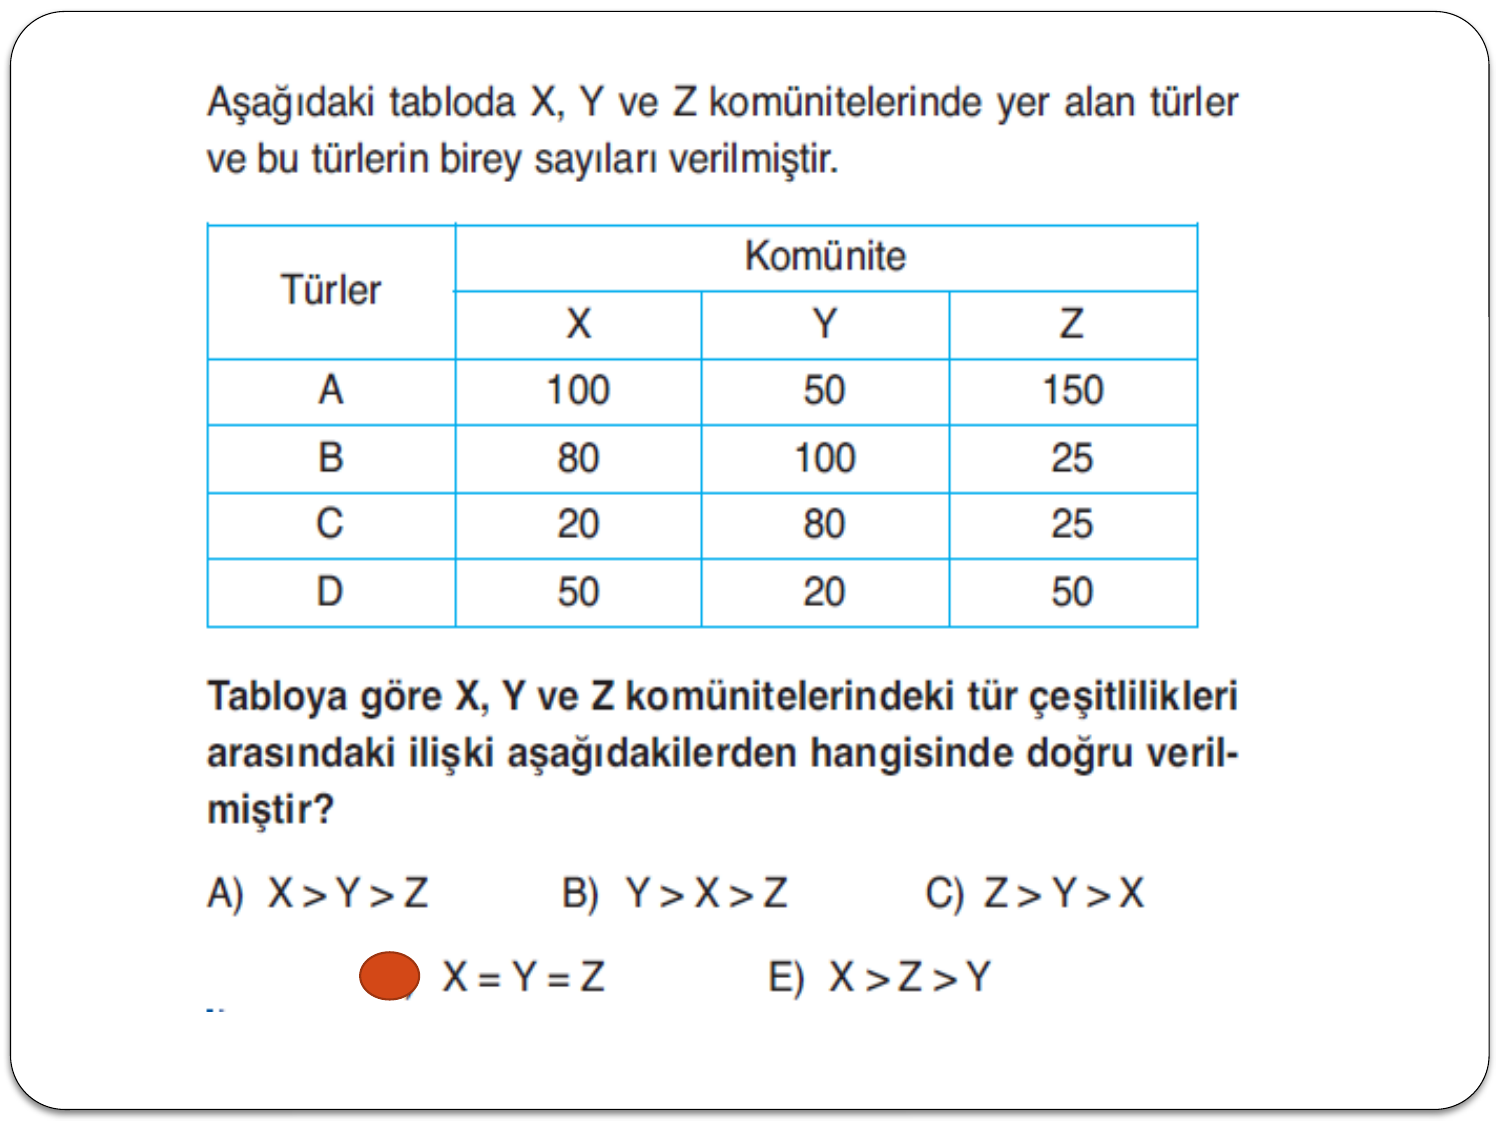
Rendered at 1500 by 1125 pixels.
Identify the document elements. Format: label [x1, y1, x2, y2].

list [181, 55, 1259, 1012]
